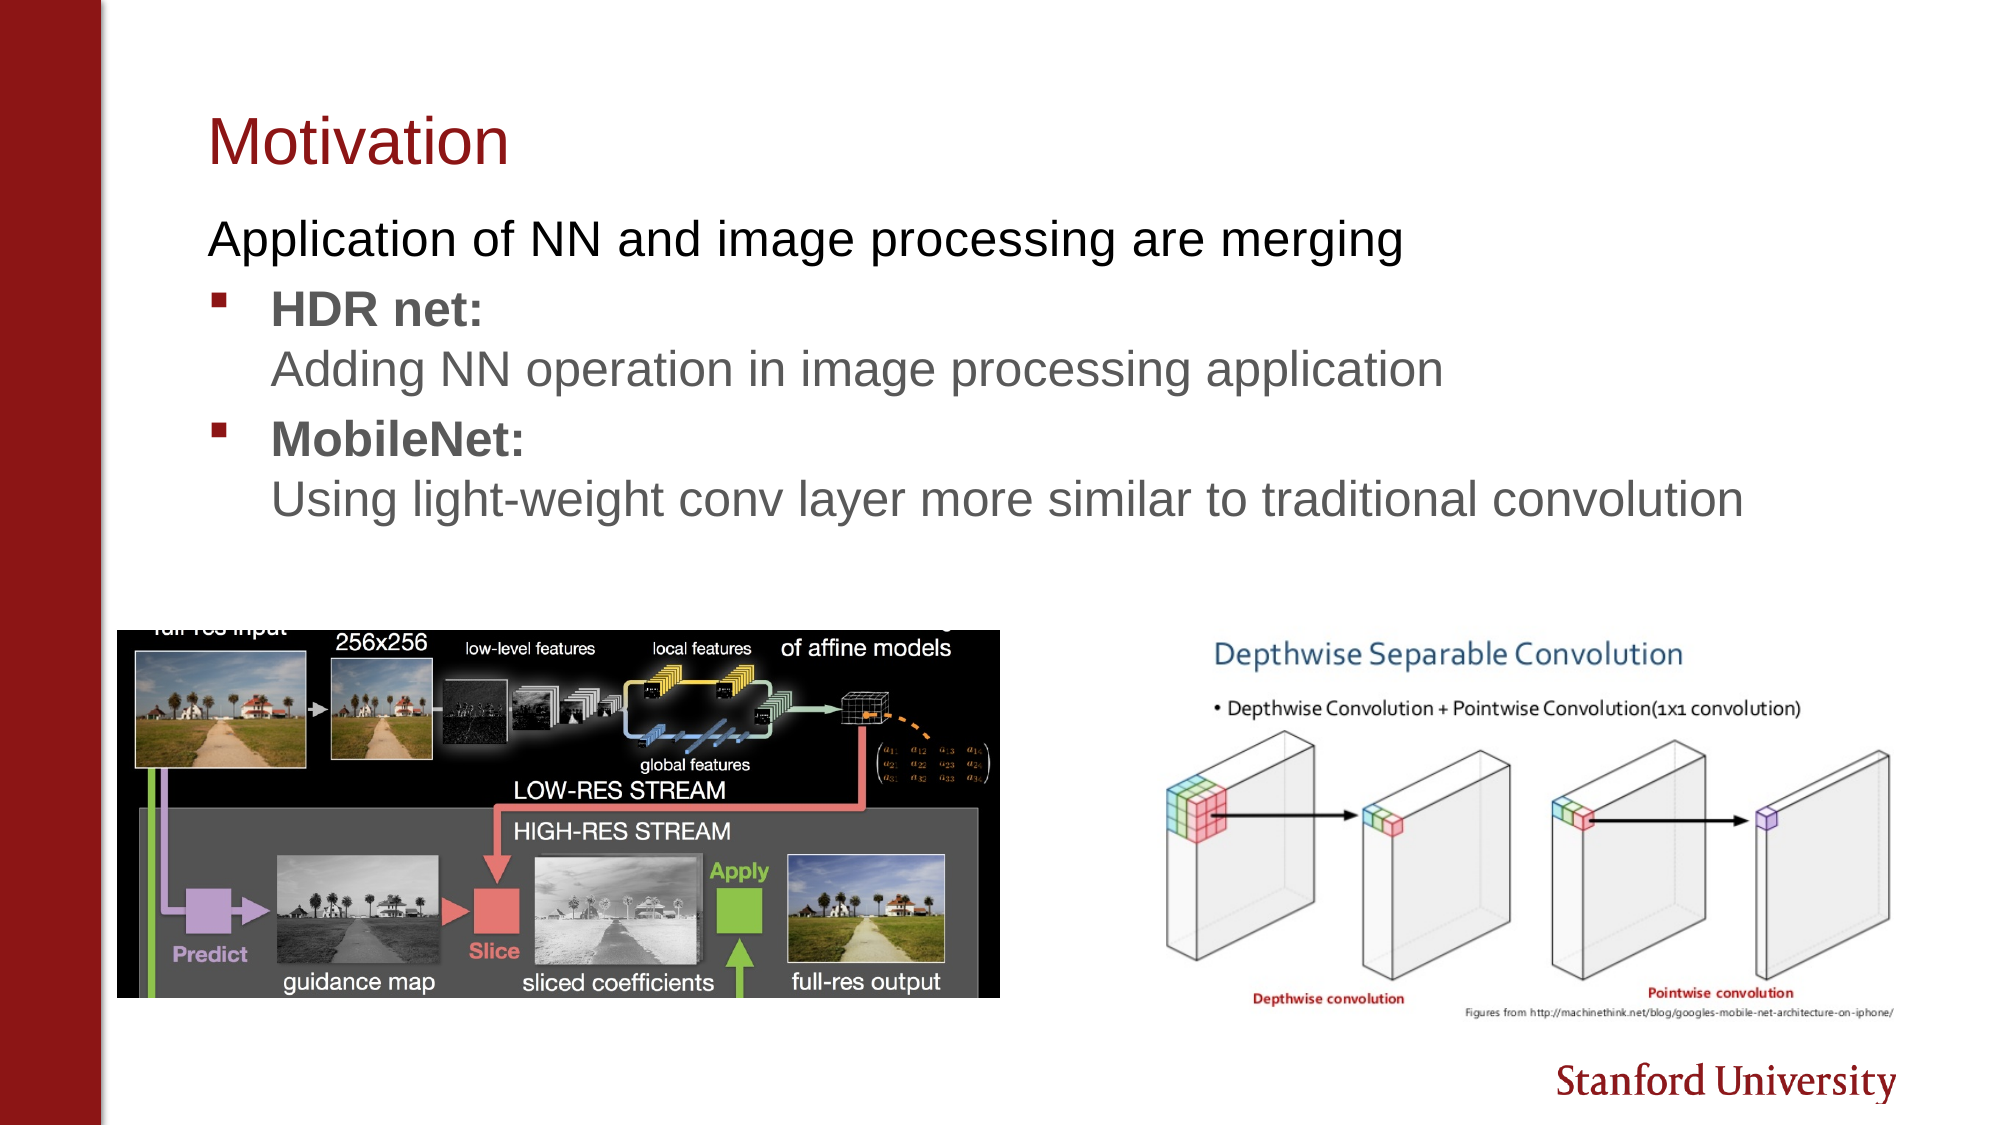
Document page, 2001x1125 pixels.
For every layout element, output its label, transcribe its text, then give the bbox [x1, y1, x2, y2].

picture [1157, 608, 1894, 1022]
picture [117, 630, 1001, 999]
list Application of NN and image processing are merging HDR net: Adding NN operation in image processing application MobileNet: Using light-weight conv layer more similar to traditional convolution [207, 198, 1894, 597]
title Motivation [207, 78, 1894, 186]
